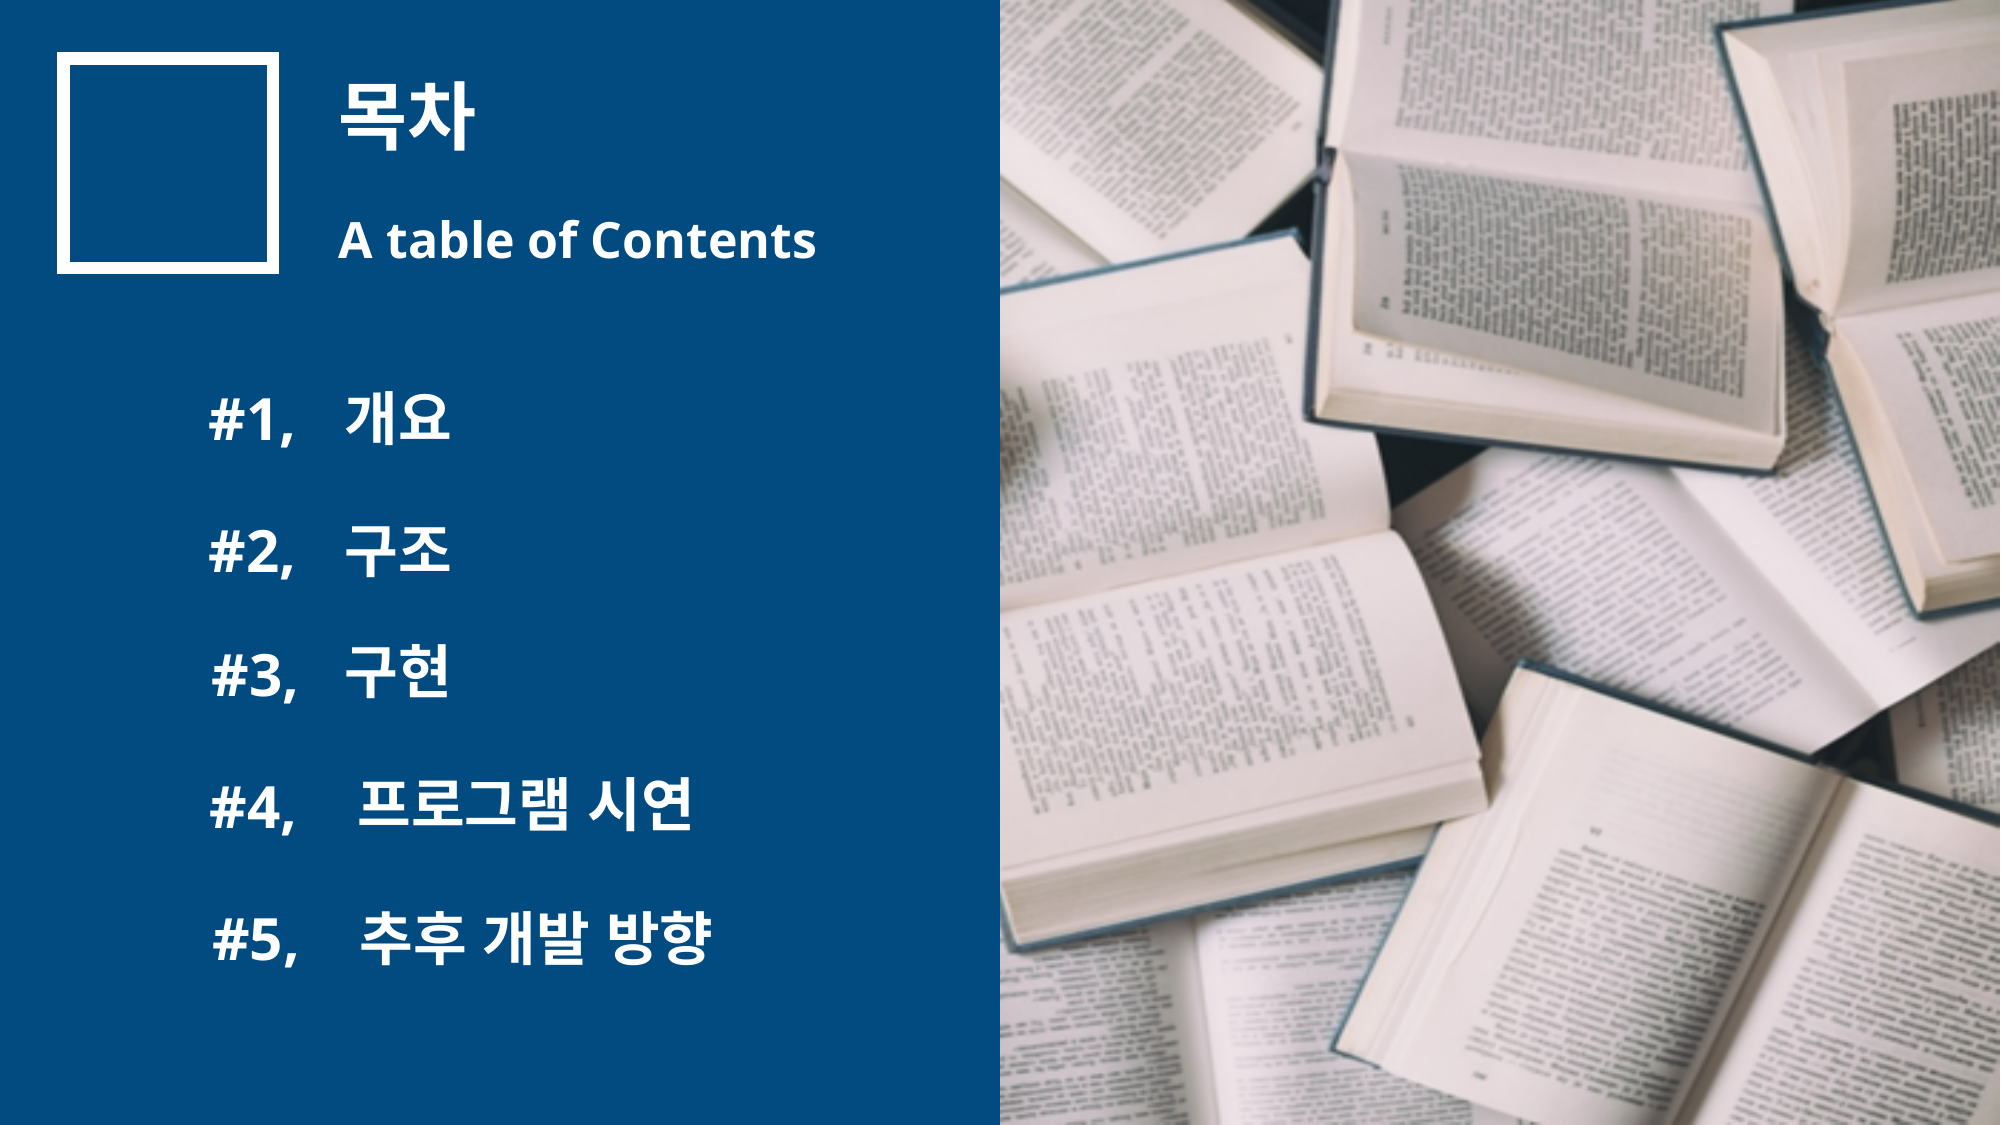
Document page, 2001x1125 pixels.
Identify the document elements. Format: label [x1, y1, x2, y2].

text_box [192, 760, 729, 849]
text_box [195, 374, 473, 461]
picture [0, 0, 2000, 1125]
text_box [198, 628, 473, 717]
text_box [195, 506, 473, 593]
text_box [195, 894, 750, 981]
